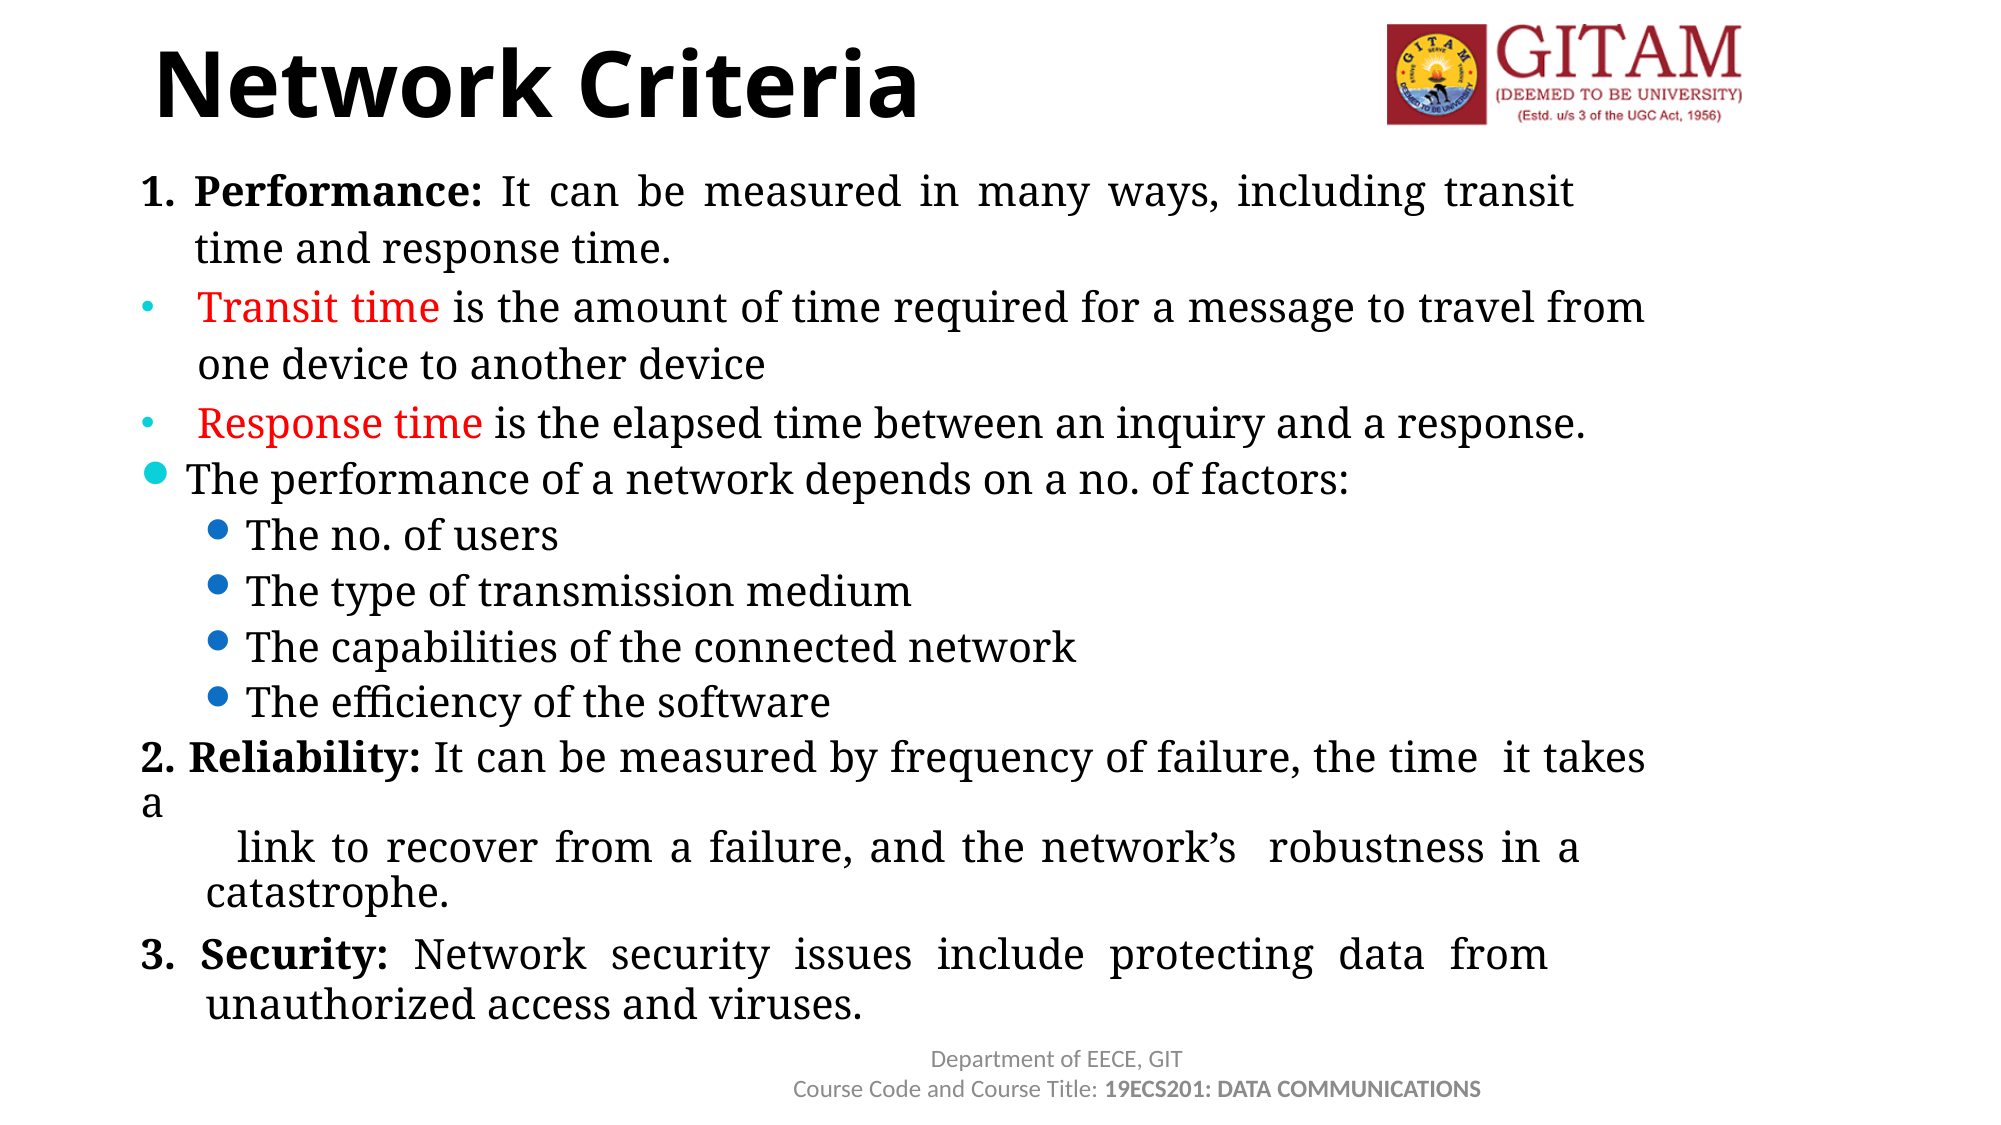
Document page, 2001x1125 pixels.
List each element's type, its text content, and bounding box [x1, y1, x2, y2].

text_box 1. Performance: It can be measured in many ways, including transit time and response time. Transit time is the amount of time required for a message to travel from one device to another device Response time is the elapsed time between an inquiry and a response. The performance of a network depends on a no. of factors: The no. of users The type of transmission medium The capabilities of the connected network The efficiency of the software 2. Reliability: It can be measured by frequency of failure, the time it takes a link to recover from a failure, and the network’s robustness in a catastrophe. 3. Security: Network security issues include protecting data from unauthorized access and viruses. [123, 150, 1662, 1035]
footer Department of EECE, GIT Course Code and Course Title: 19ECS201: DATA COMMUNICATIONS [762, 1042, 1513, 1103]
picture [1387, 24, 1750, 127]
title Network Criteria [137, 24, 1863, 151]
